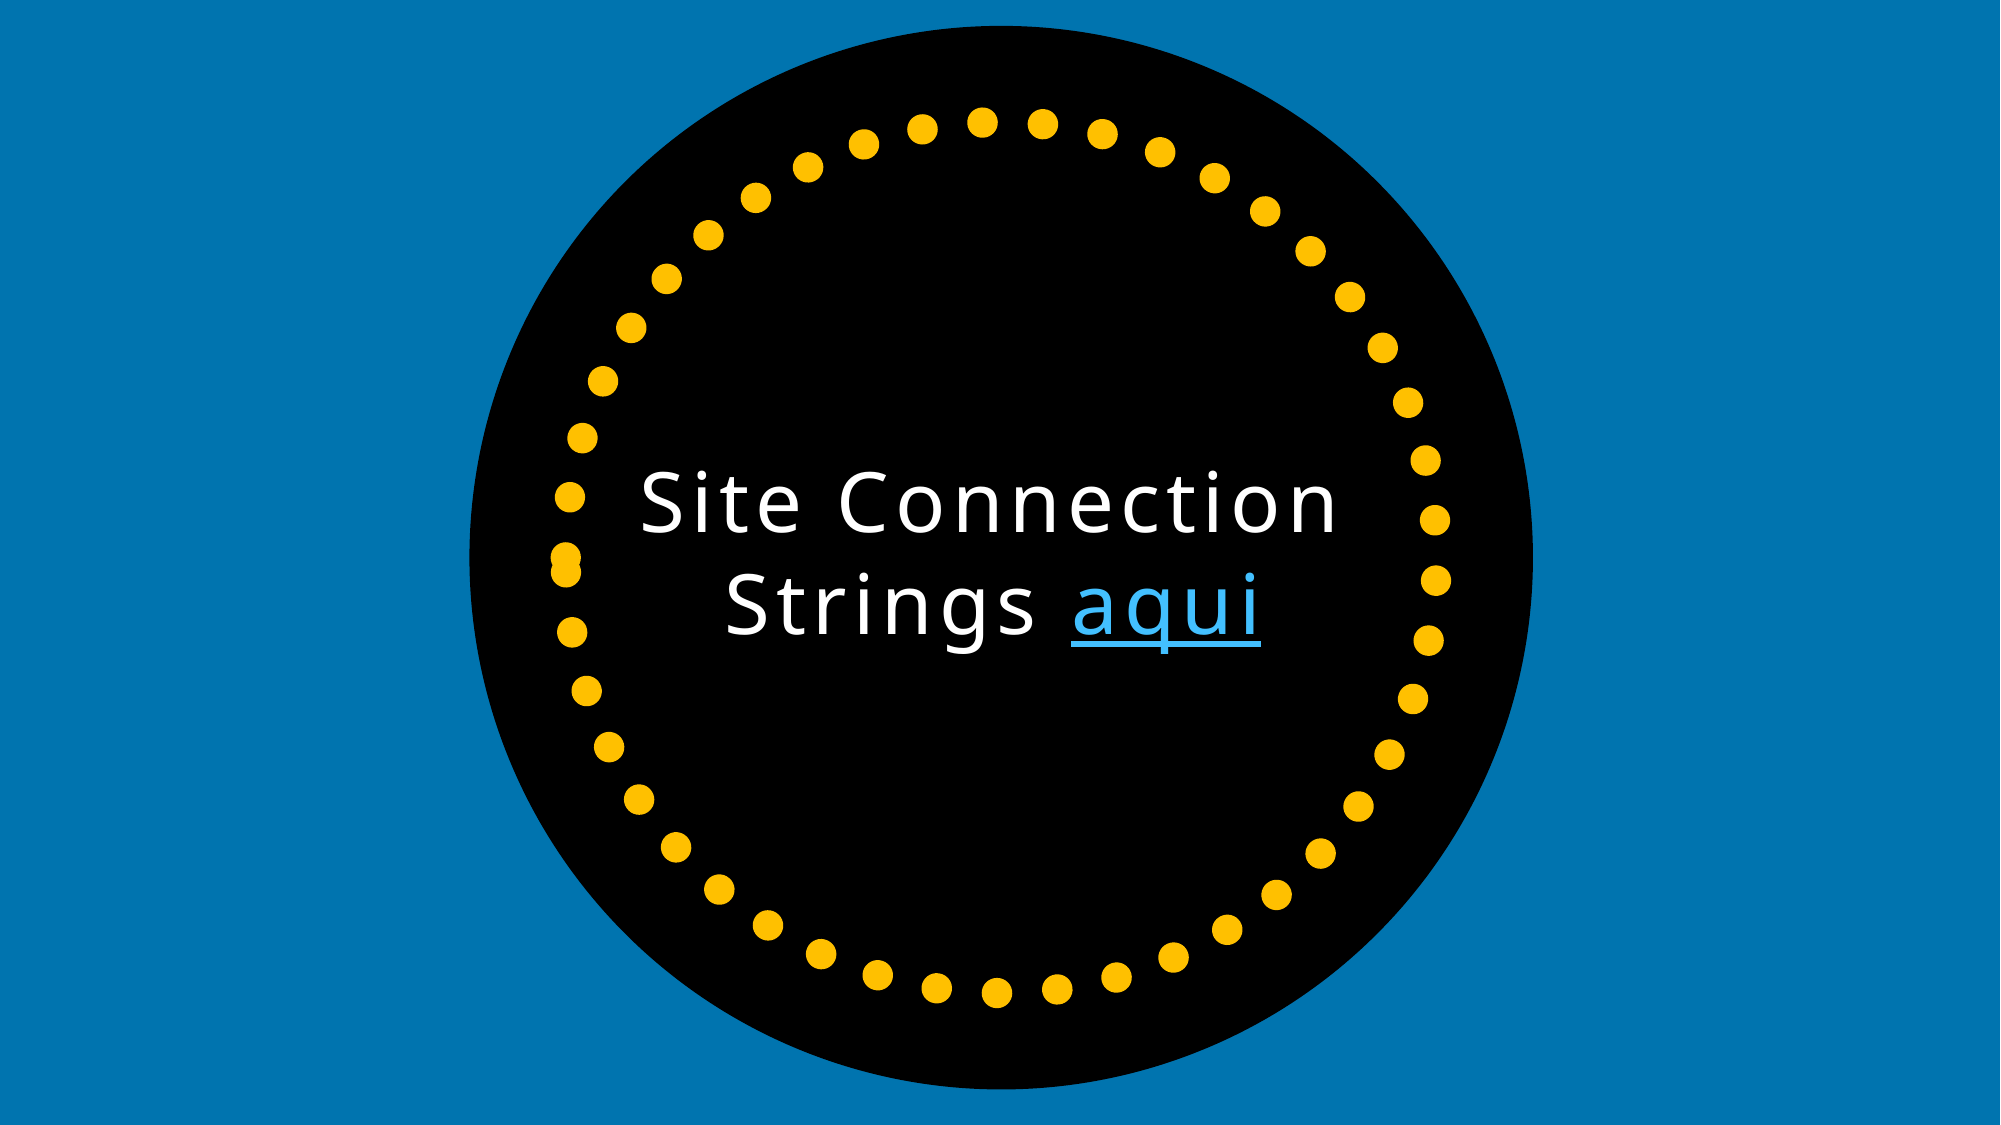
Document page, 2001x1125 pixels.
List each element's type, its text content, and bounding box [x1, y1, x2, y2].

title Site Connection Strings aqui [565, 454, 1421, 662]
